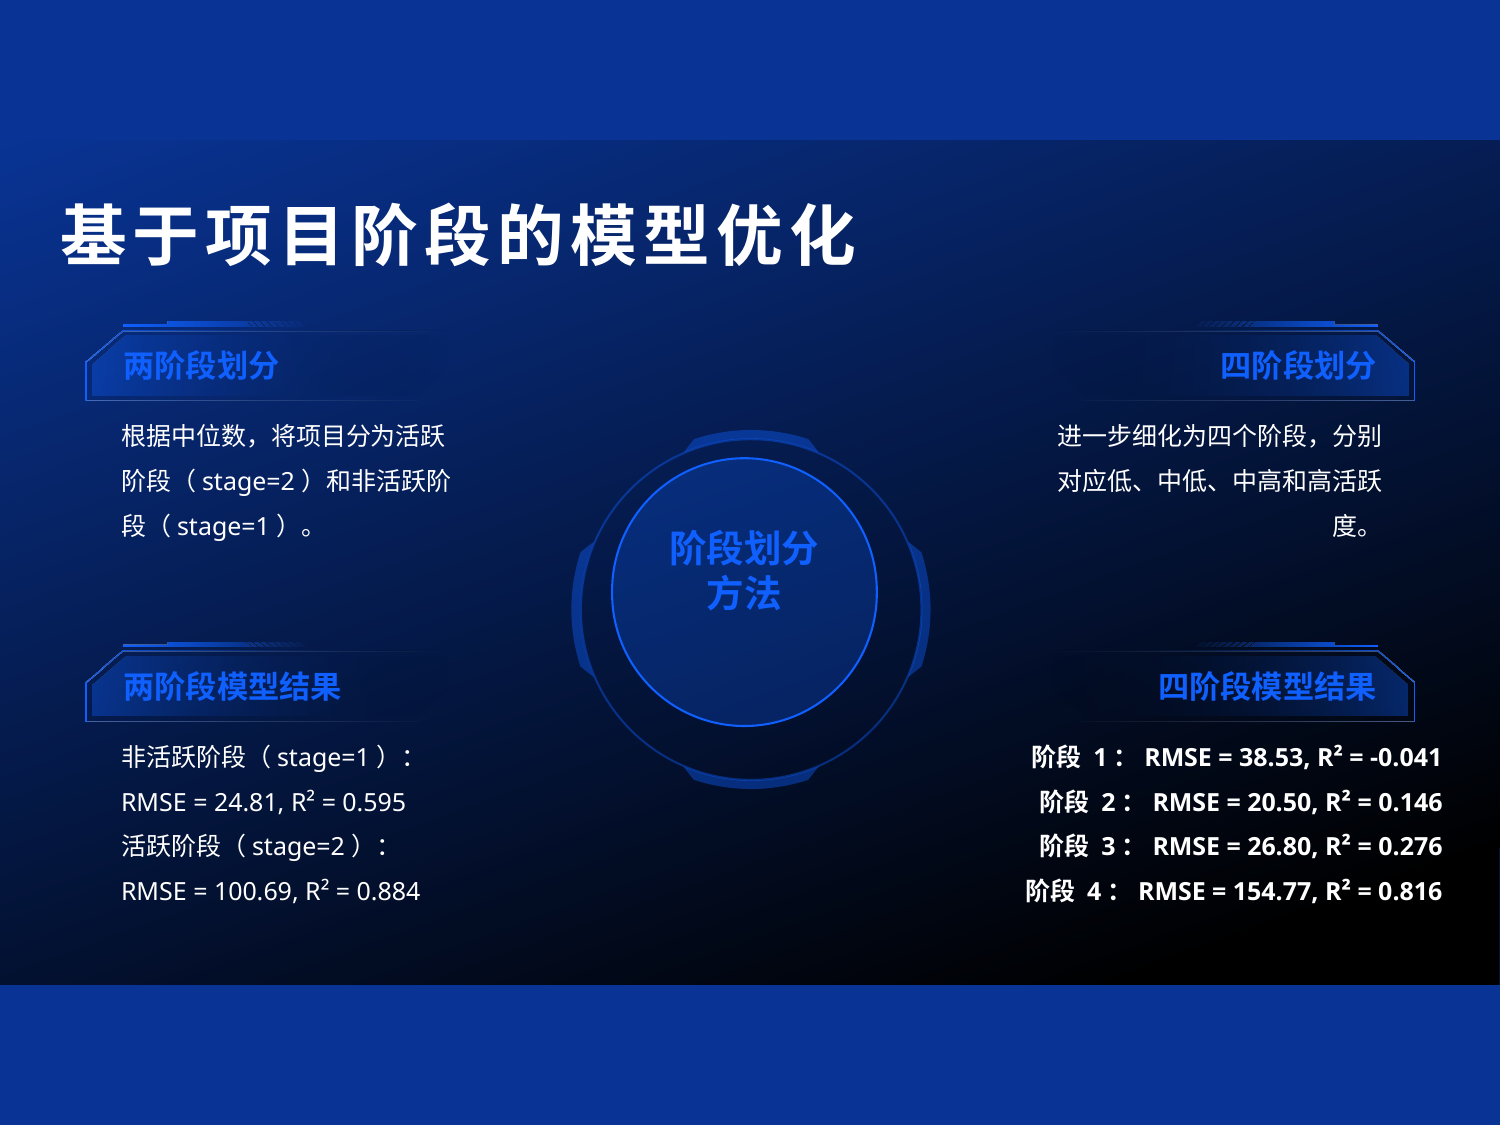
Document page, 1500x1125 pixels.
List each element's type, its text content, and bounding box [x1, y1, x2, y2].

text_box 非活跃阶段（stage=1）：RMSE = 24.81, R² = 0.595 活跃阶段（stage=2）：RMSE = 100.69, R² = 0.884 [121, 726, 458, 898]
text_box 四阶段划分 [1049, 334, 1410, 397]
text_box [528, 387, 974, 833]
text_box [581, 439, 921, 780]
text_box 两阶段模型结果 [91, 655, 451, 717]
text_box [84, 329, 457, 402]
text_box [84, 649, 457, 723]
text_box 进一步细化为四个阶段，分别对应低、中低、中高和高活跃度。 [1045, 405, 1383, 578]
text_box [122, 641, 309, 648]
text_box 根据中位数，将项目分为活跃阶段（stage=2）和非活跃阶段（stage=1）。 [121, 405, 458, 578]
text_box [1043, 329, 1416, 402]
text_box [683, 766, 819, 790]
text_box [571, 542, 594, 678]
text_box [122, 320, 309, 328]
text_box 两阶段划分 [91, 334, 451, 397]
title 基于项目阶段的模型优化 [45, 185, 1397, 282]
text_box [908, 542, 931, 678]
text_box [1043, 649, 1416, 723]
text_box [1191, 320, 1379, 328]
text_box 四阶段模型结果 [1049, 655, 1409, 717]
text_box [750, 469, 897, 616]
text_box 阶段 1：RMSE = 38.53, R² = -0.041 阶段 2：RMSE = 20.50, R² = 0.146 阶段 3：RMSE = 26.80, R² = 0.276 阶段 4：RMSE = 154.77, R² = 0.816 [1009, 726, 1443, 898]
text_box [683, 429, 819, 453]
text_box [608, 609, 791, 750]
text_box [1191, 641, 1379, 648]
